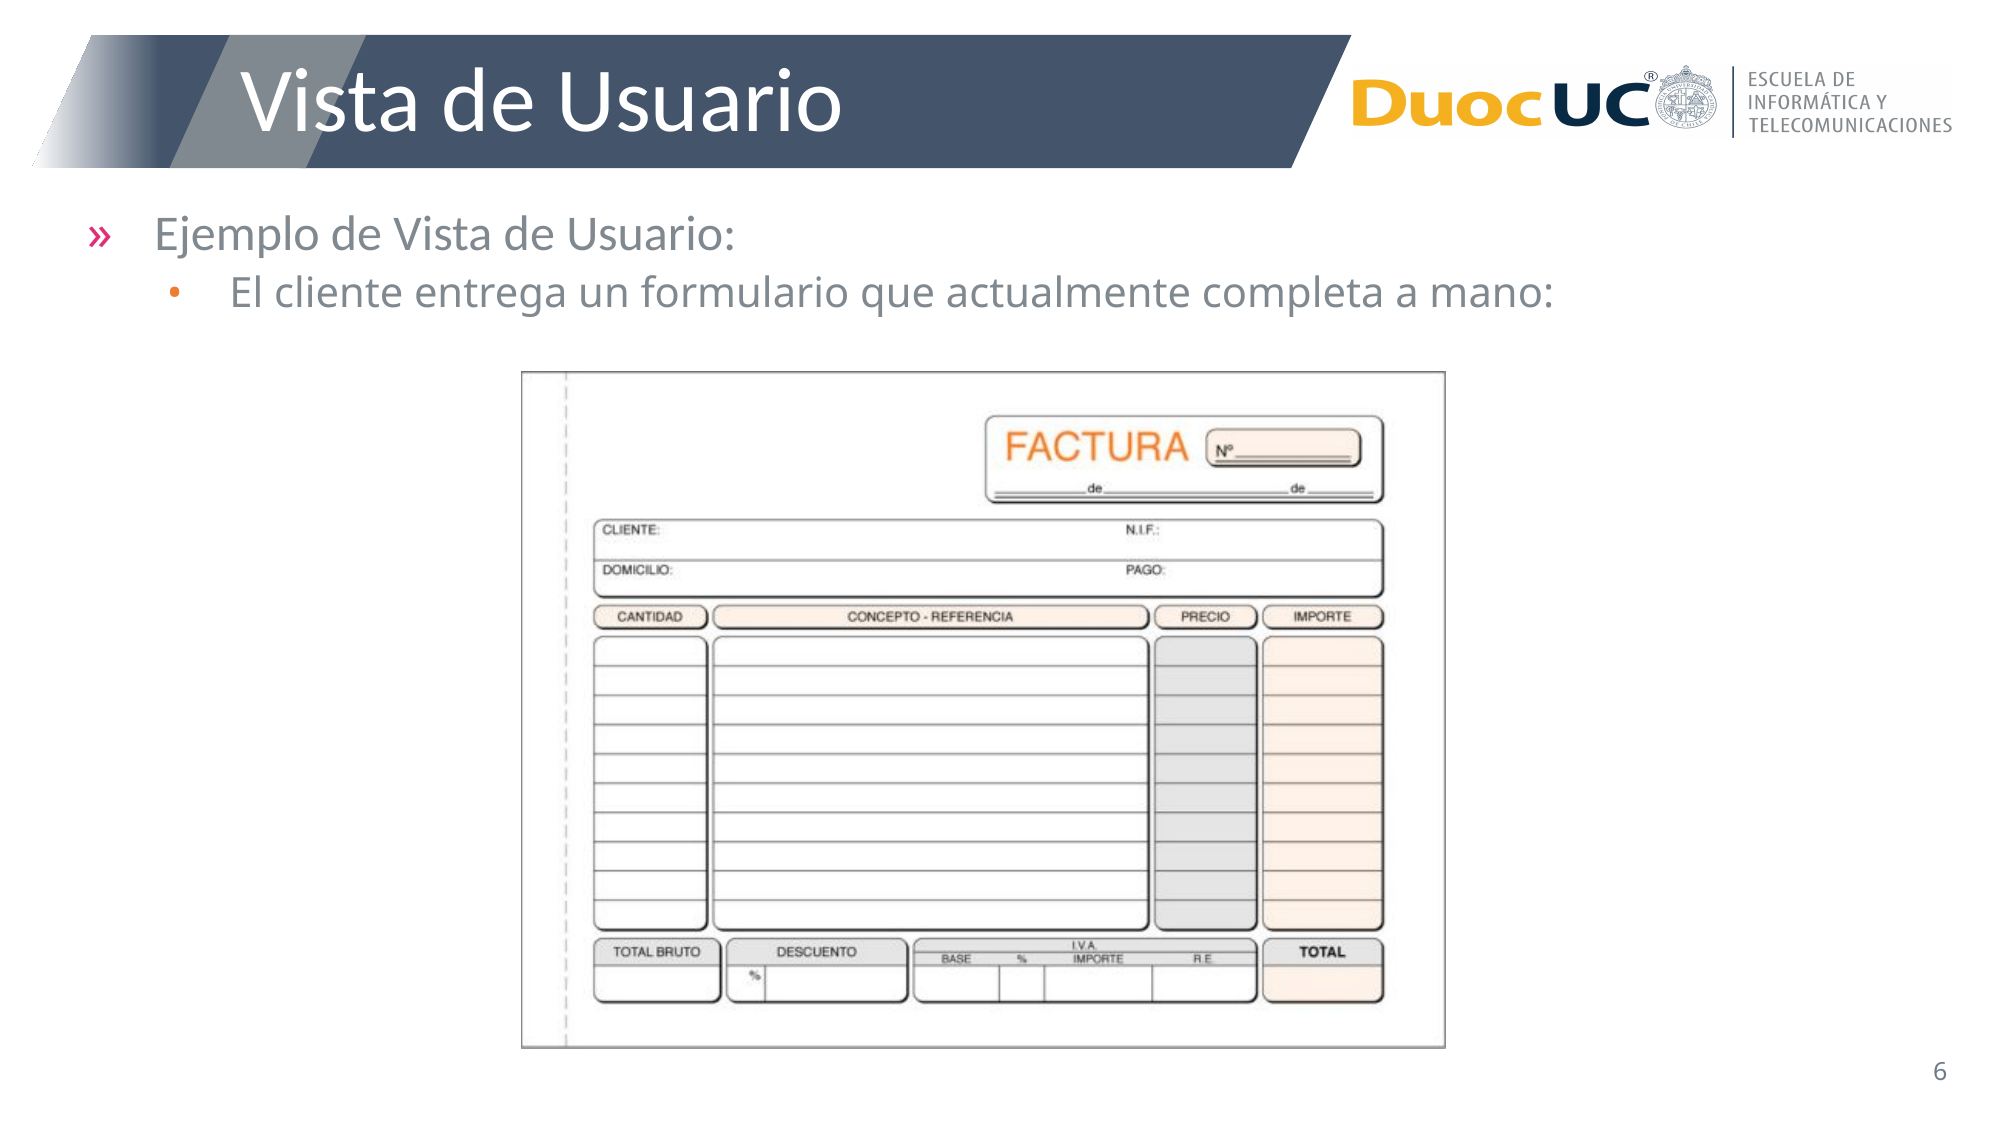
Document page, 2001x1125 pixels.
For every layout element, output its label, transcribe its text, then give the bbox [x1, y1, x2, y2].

title Vista de Usuario [225, 34, 1324, 169]
picture [521, 371, 1446, 1049]
list Ejemplo de Vista de Usuario: El cliente entrega un formulario que actualmente completa a mano: [64, 199, 1936, 1043]
picture [1351, 63, 1953, 140]
